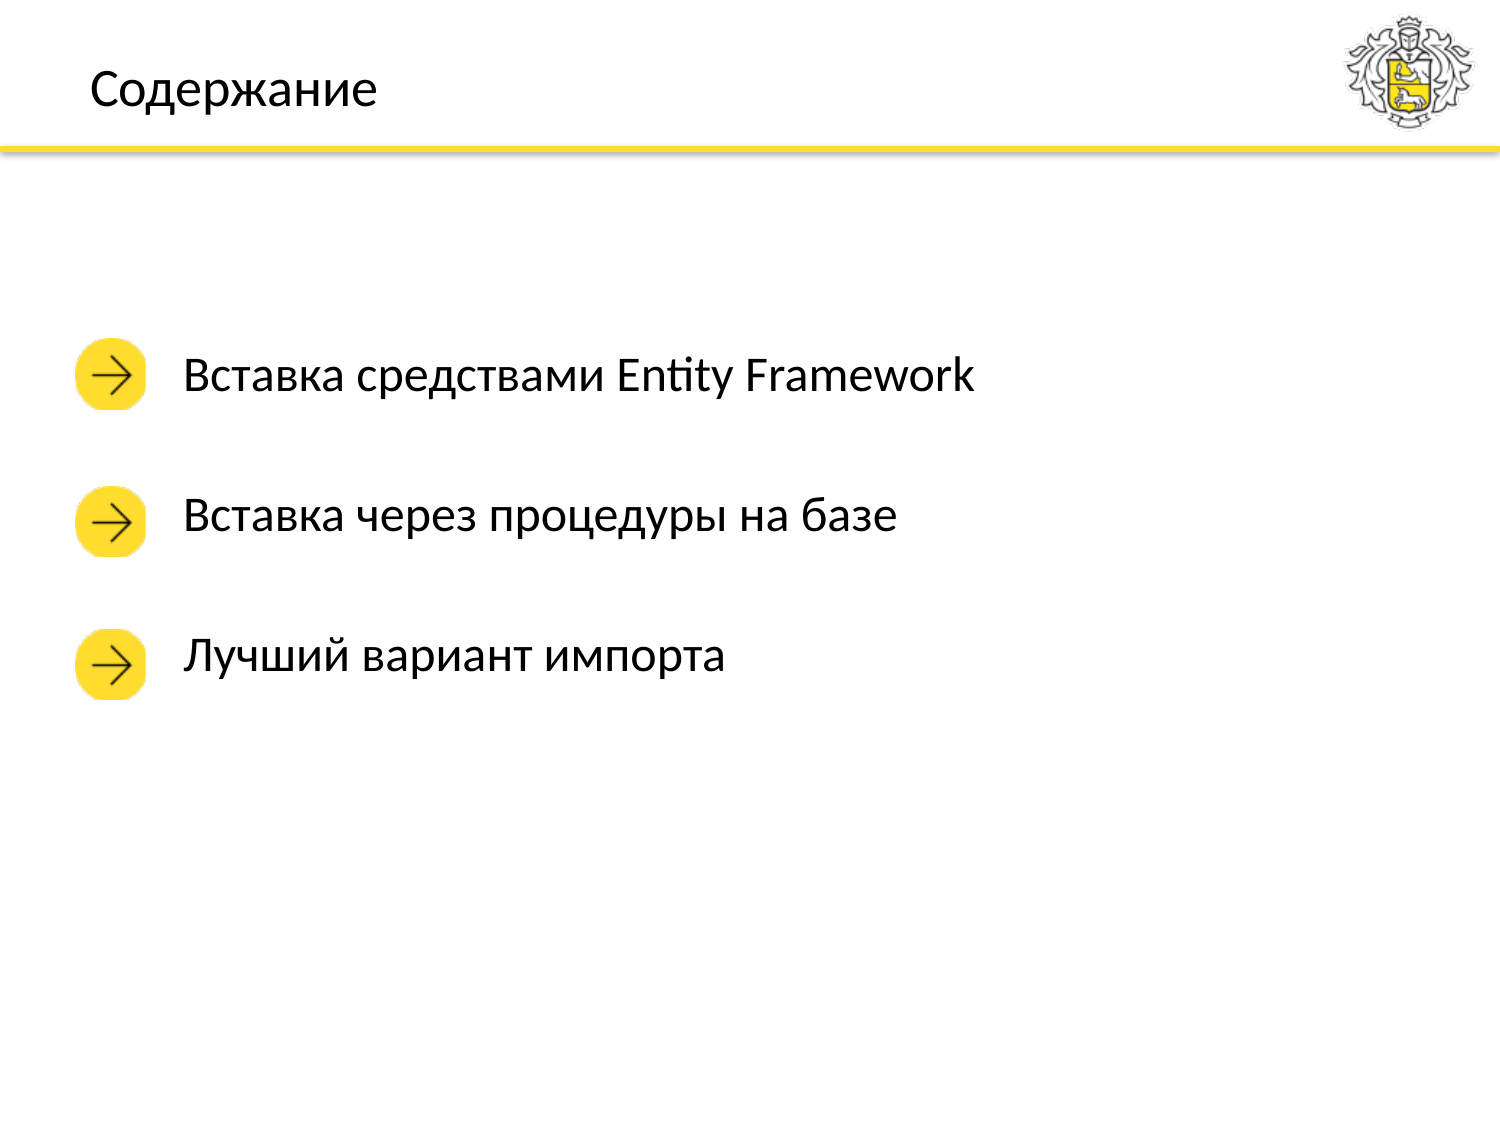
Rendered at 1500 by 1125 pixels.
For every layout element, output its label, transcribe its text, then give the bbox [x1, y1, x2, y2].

list Вставка средствами Entity Framework Вставка через процедуры на базе Лучший вариант импорта [168, 194, 1425, 1044]
picture [74, 628, 147, 701]
title Содержание [75, 50, 1425, 119]
picture [74, 338, 147, 410]
picture [74, 485, 147, 558]
